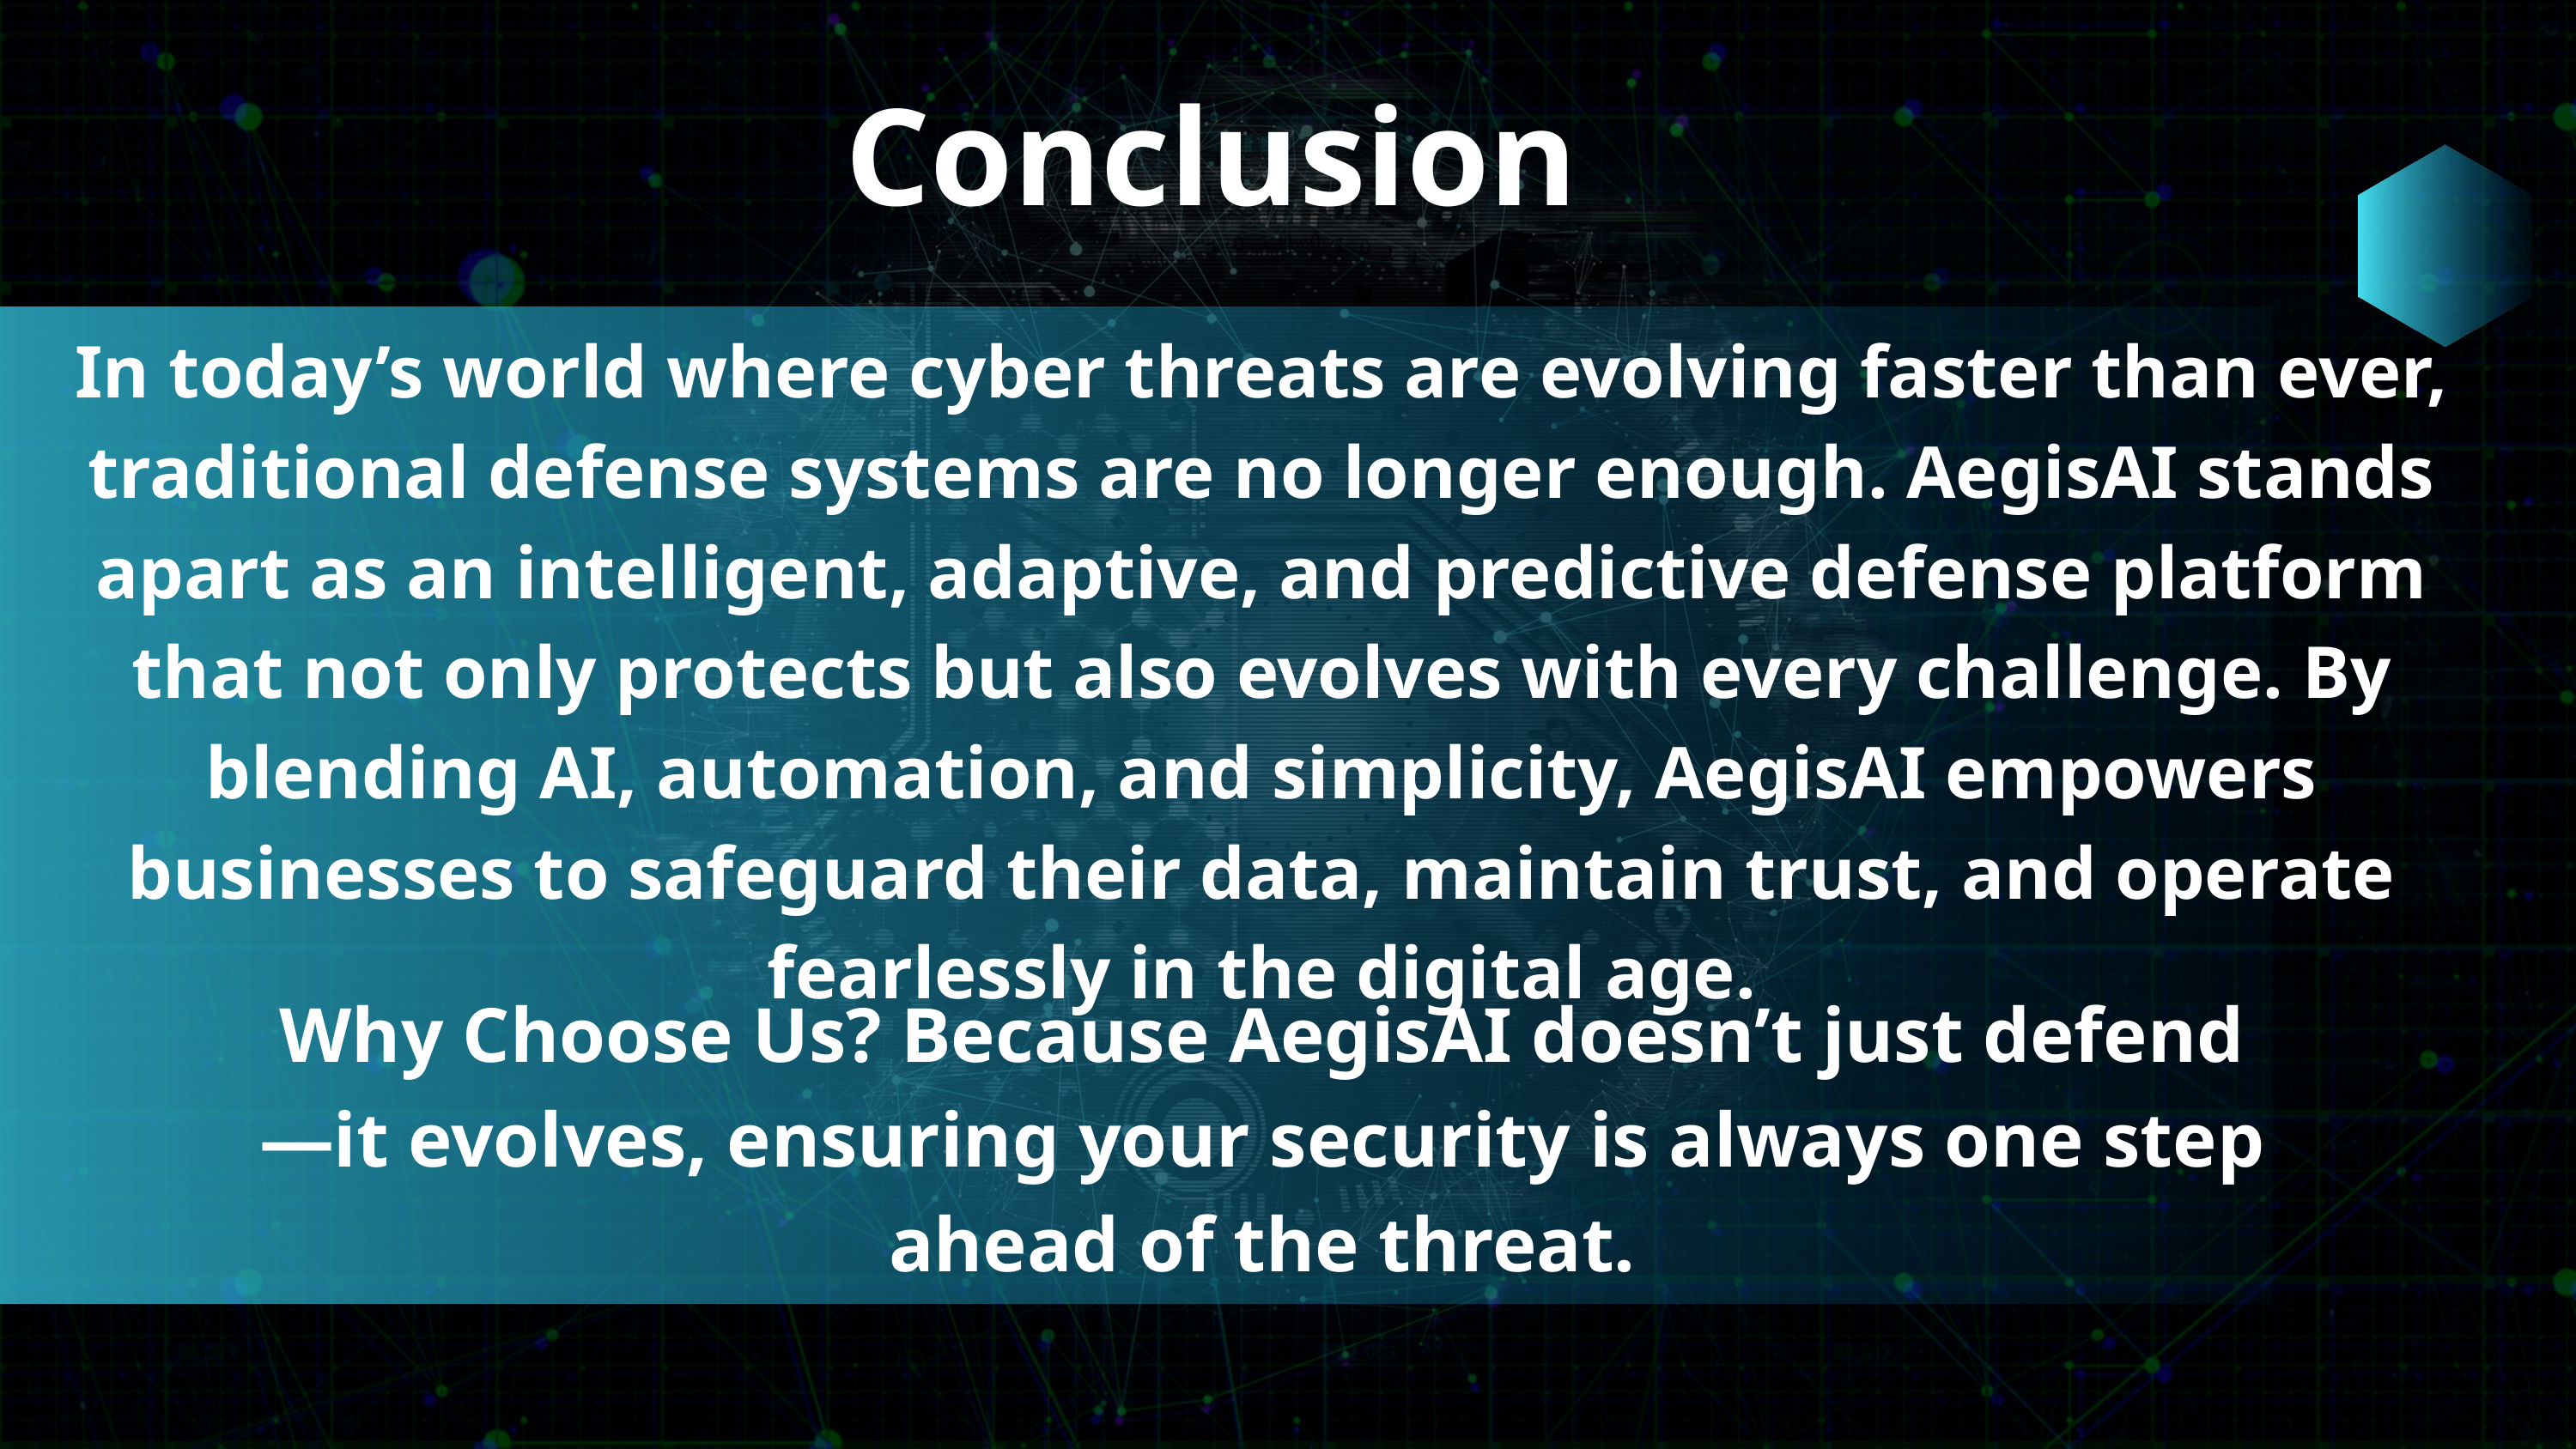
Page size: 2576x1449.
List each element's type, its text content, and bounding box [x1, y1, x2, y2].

text_box Why Choose Us? Because AegisAI doesn’t just defend—it evolves, ensuring your security is always one step ahead of the threat. [242, 1214, 2282, 1391]
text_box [2358, 144, 2532, 347]
text_box Conclusion [785, 45, 1640, 233]
text_box [0, 0, 2576, 1449]
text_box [0, 306, 2273, 1304]
text_box In today’s world where cyber threats are evolving faster than ever, traditional defense systems are no longer enough. AegisAI stands apart as an intelligent, adaptive, and predictive defense platform that not only protects but also evolves with every challenge. By blending AI, automation, and simplicity, AegisAI empowers businesses to safeguard their data, maintain trust, and operate fearlessly in the digital age. [15, 212, 2510, 1214]
